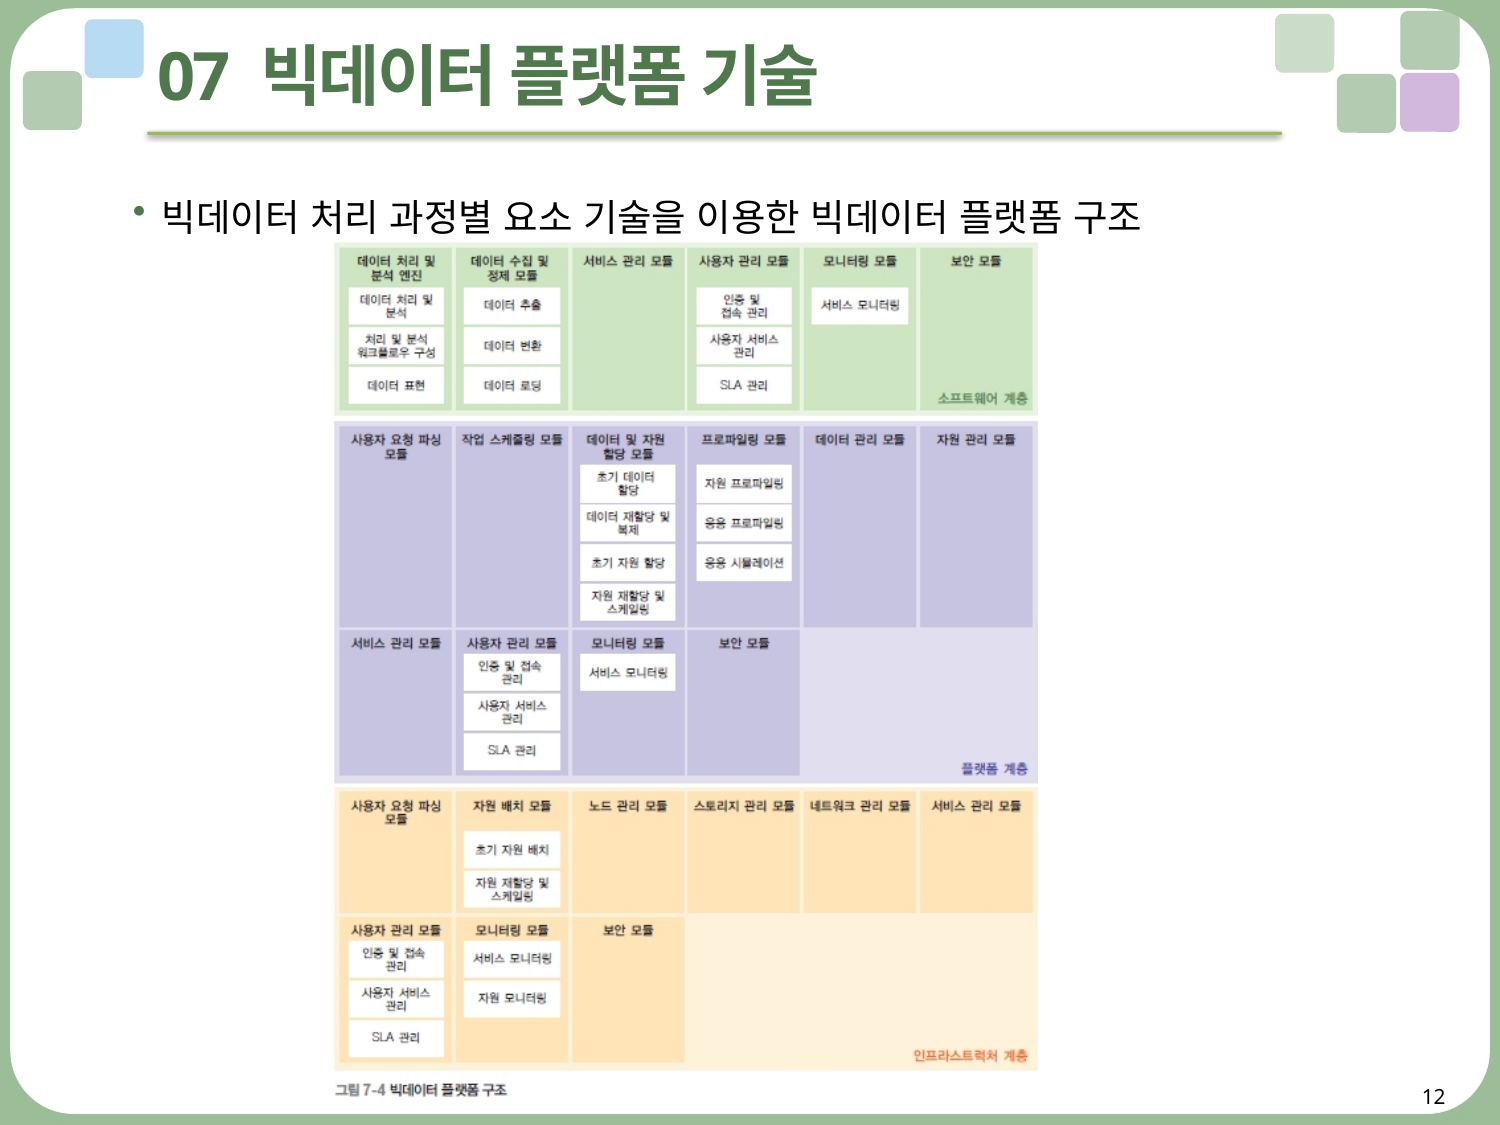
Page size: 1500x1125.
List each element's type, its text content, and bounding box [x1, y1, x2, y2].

title 07 빅데이터 플랫폼 기술 [142, 25, 1459, 123]
picture [0, 0, 1500, 1125]
list 빅데이터 처리 과정별 요소 기술을 이용한 빅데이터 플랫폼 구조 [29, 172, 1459, 1083]
